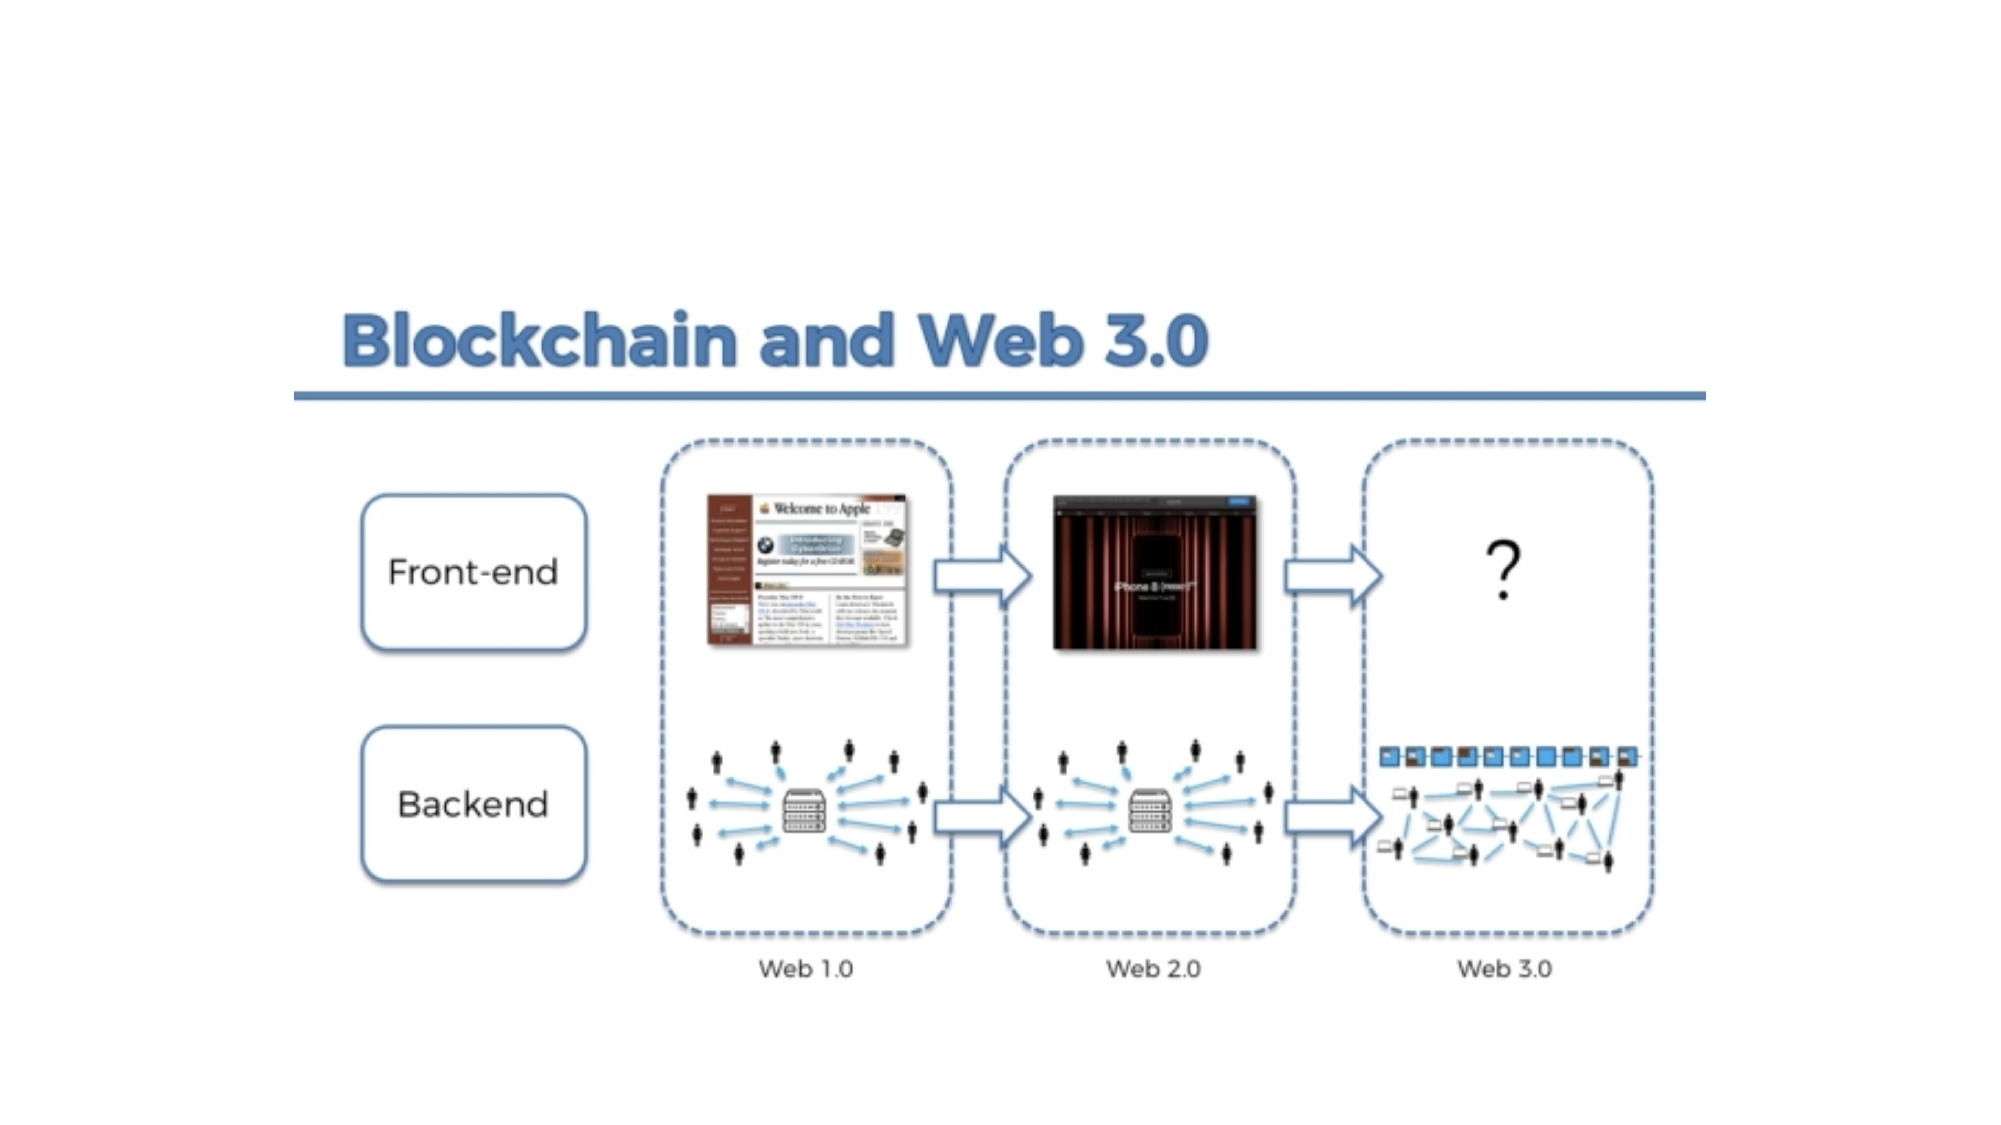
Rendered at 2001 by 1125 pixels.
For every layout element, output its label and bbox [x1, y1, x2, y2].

list [294, 299, 1706, 1014]
